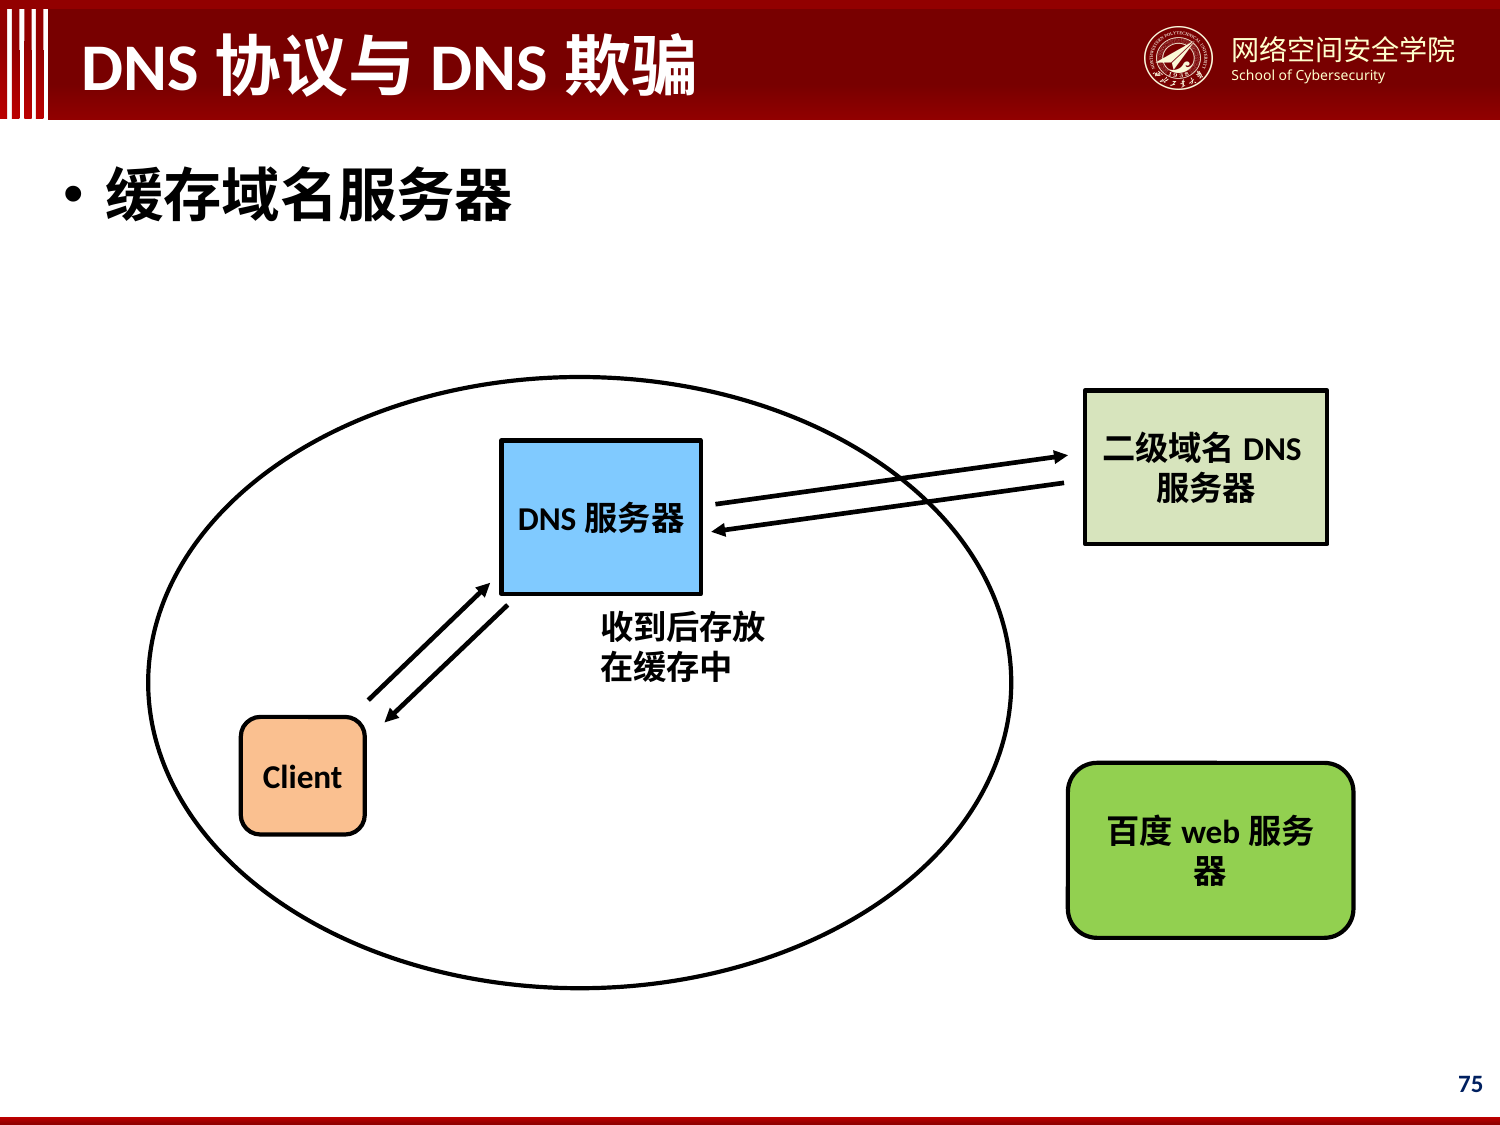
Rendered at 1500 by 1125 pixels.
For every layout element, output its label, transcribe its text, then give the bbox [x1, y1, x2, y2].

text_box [715, 454, 1069, 505]
title DNS协议与DNS欺骗 [66, 7, 1082, 119]
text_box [384, 604, 508, 723]
text_box [146, 374, 1014, 991]
list 缓存域名服务器 [48, 136, 1446, 1052]
text_box 百度web服务器 [1065, 760, 1356, 940]
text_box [368, 582, 491, 701]
picture [1144, 26, 1213, 90]
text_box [710, 482, 1065, 532]
text_box 二级域名DNS服务器 [1083, 388, 1329, 546]
